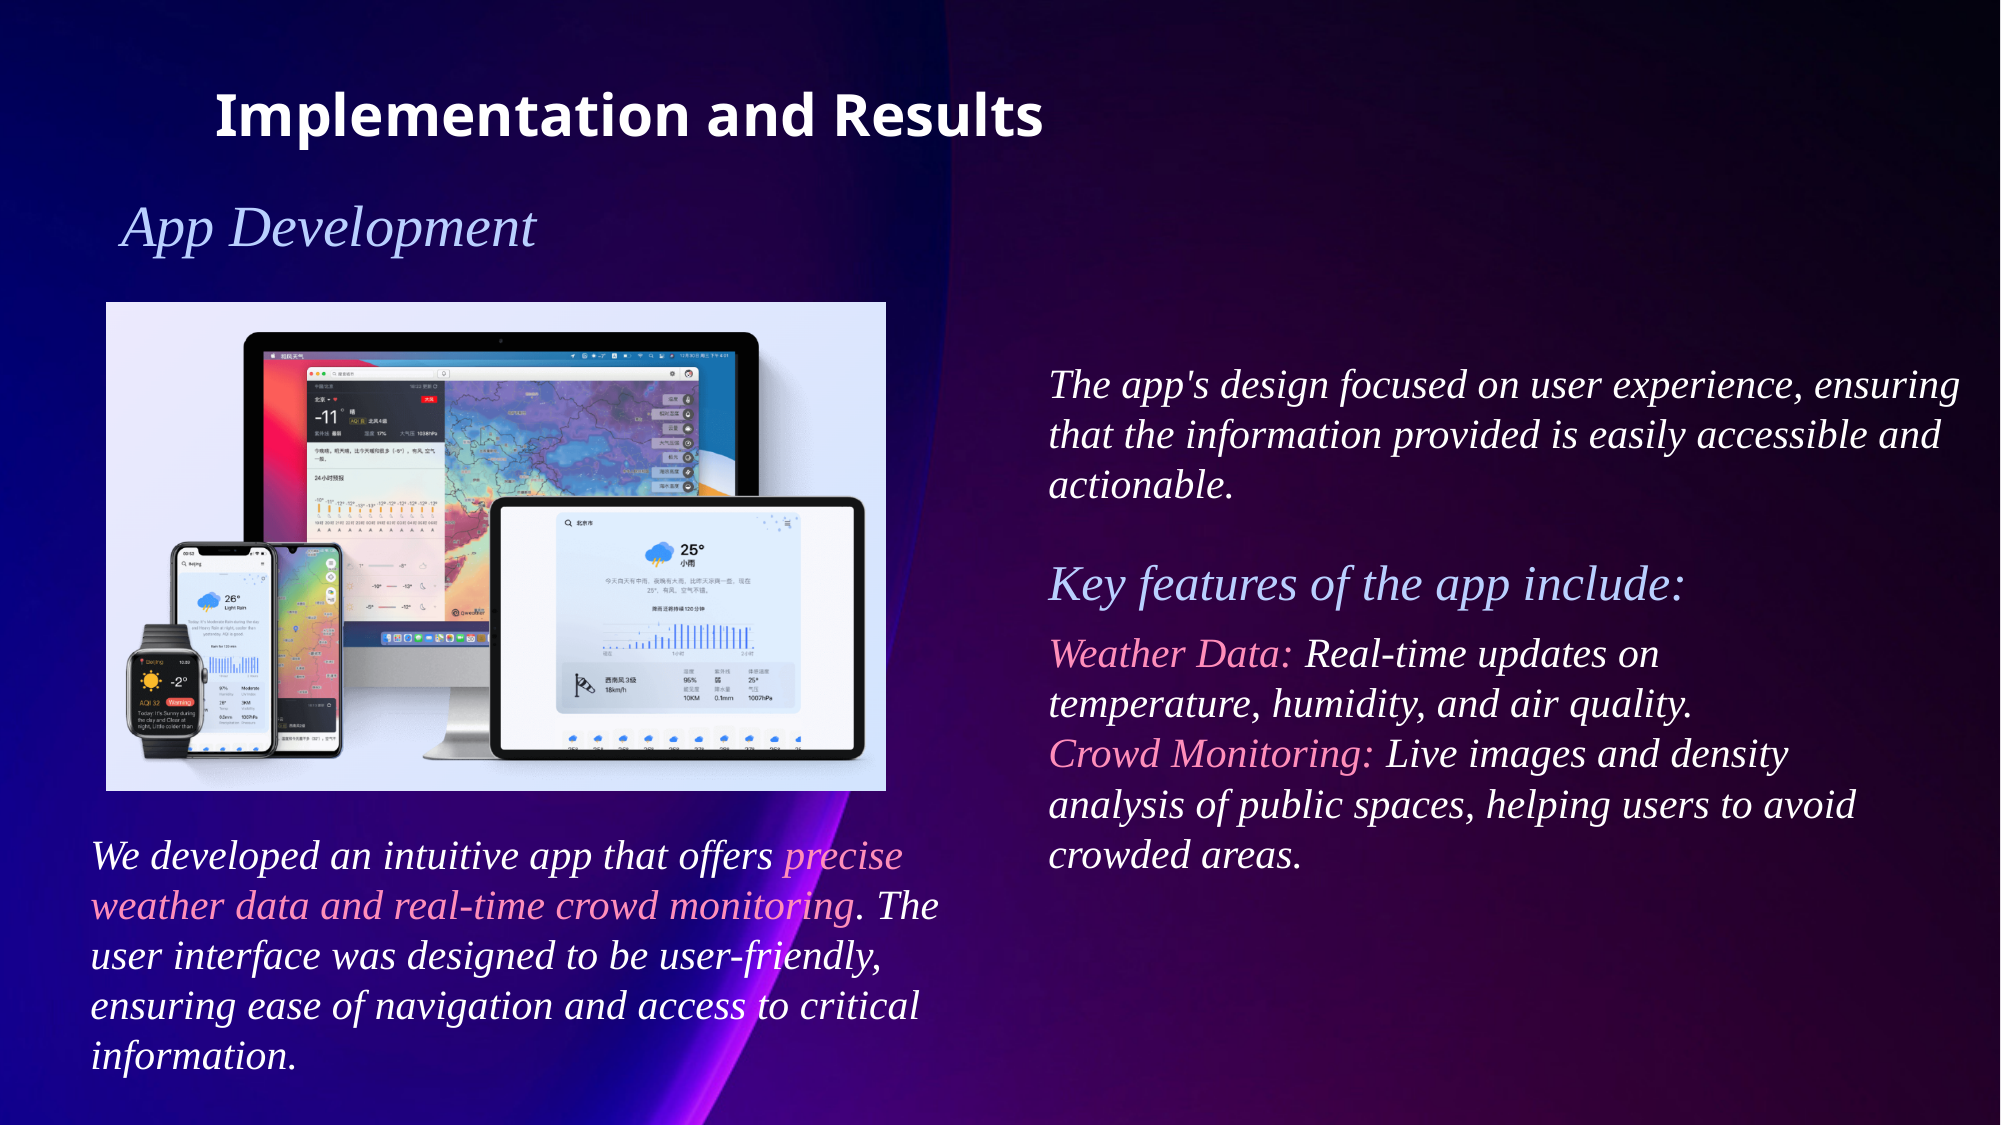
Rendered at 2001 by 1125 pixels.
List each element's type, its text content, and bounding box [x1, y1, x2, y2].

text_box App Development [106, 181, 1106, 266]
text_box We developed an intuitive app that offers precise weather data and real-time crowd monitoring. The user interface was designed to be user-friendly, ensuring ease of navigation and access to critical information. [75, 820, 957, 1086]
picture [0, 0, 2001, 1125]
text_box Implementation and Results [200, 70, 1202, 156]
text_box The app's design focused on user experience, ensuring that the information provided is easily accessible and actionable. [1033, 349, 2000, 514]
text_box Weather Data: Real-time updates on temperature, humidity, and air quality. Crowd Monitoring: Live images and density analysis of public spaces, helping users to avoid crowded areas. [1033, 618, 1894, 884]
text_box Key features of the app include: [1033, 543, 2000, 618]
